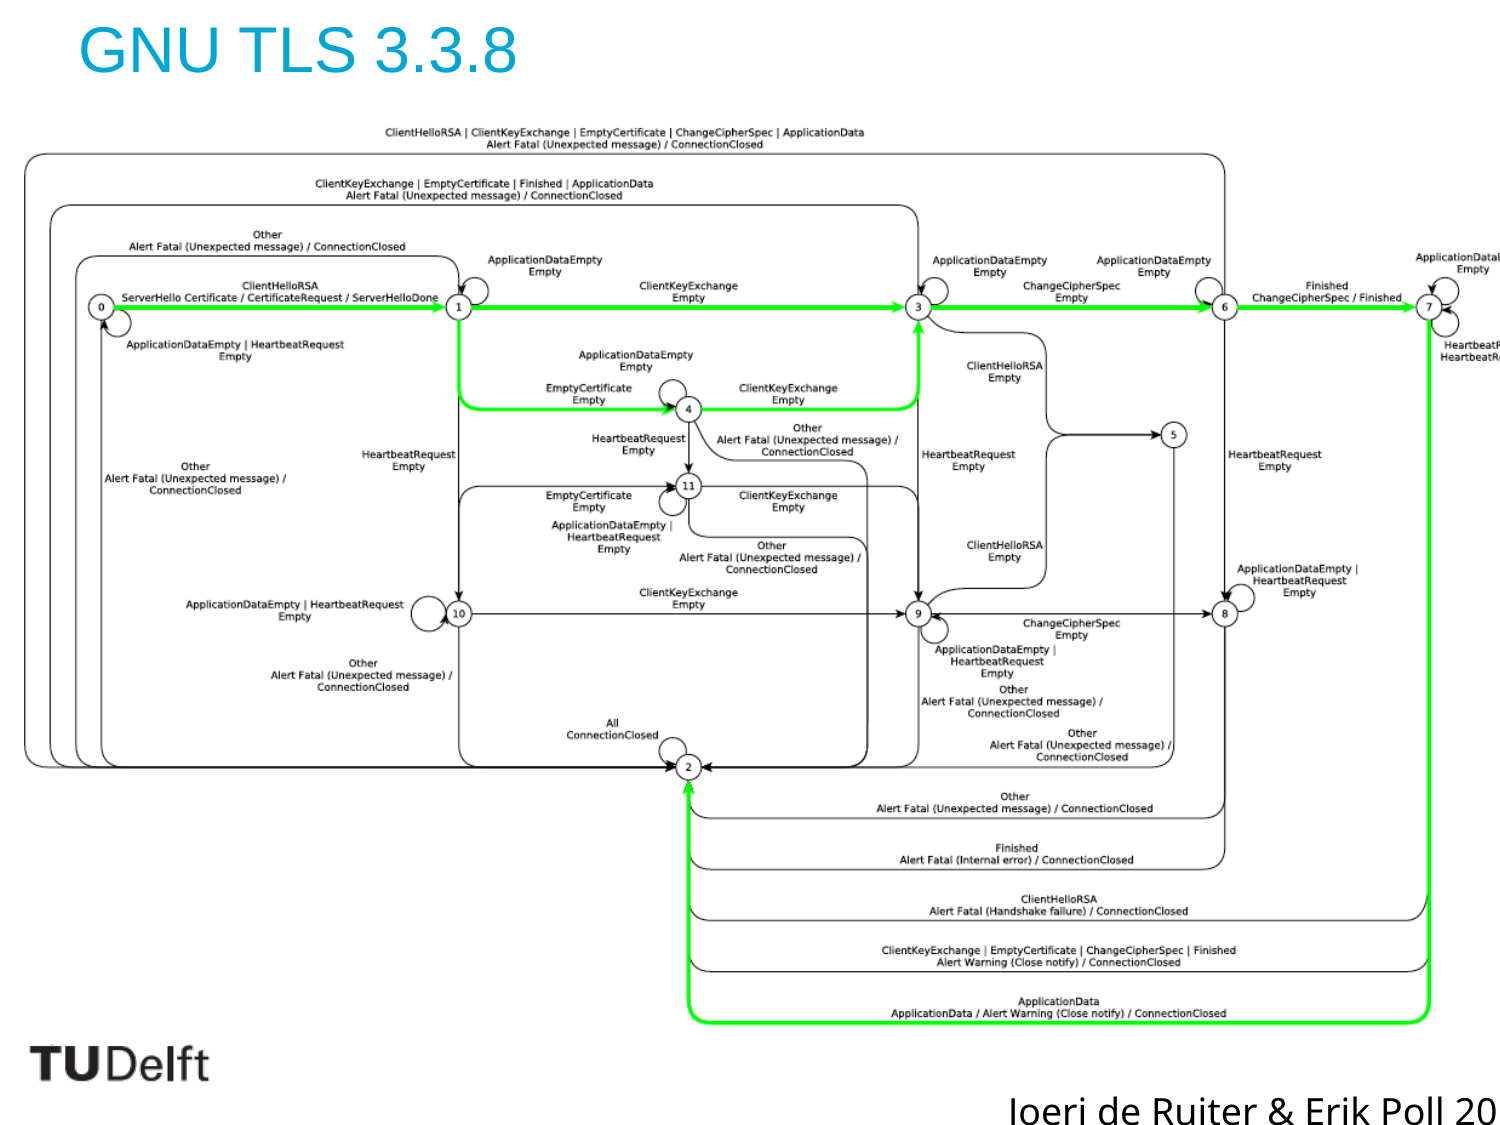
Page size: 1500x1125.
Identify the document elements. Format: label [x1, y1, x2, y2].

picture [0, 116, 1500, 1044]
text_box [64, 0, 1219, 116]
text_box [993, 1080, 1500, 1125]
